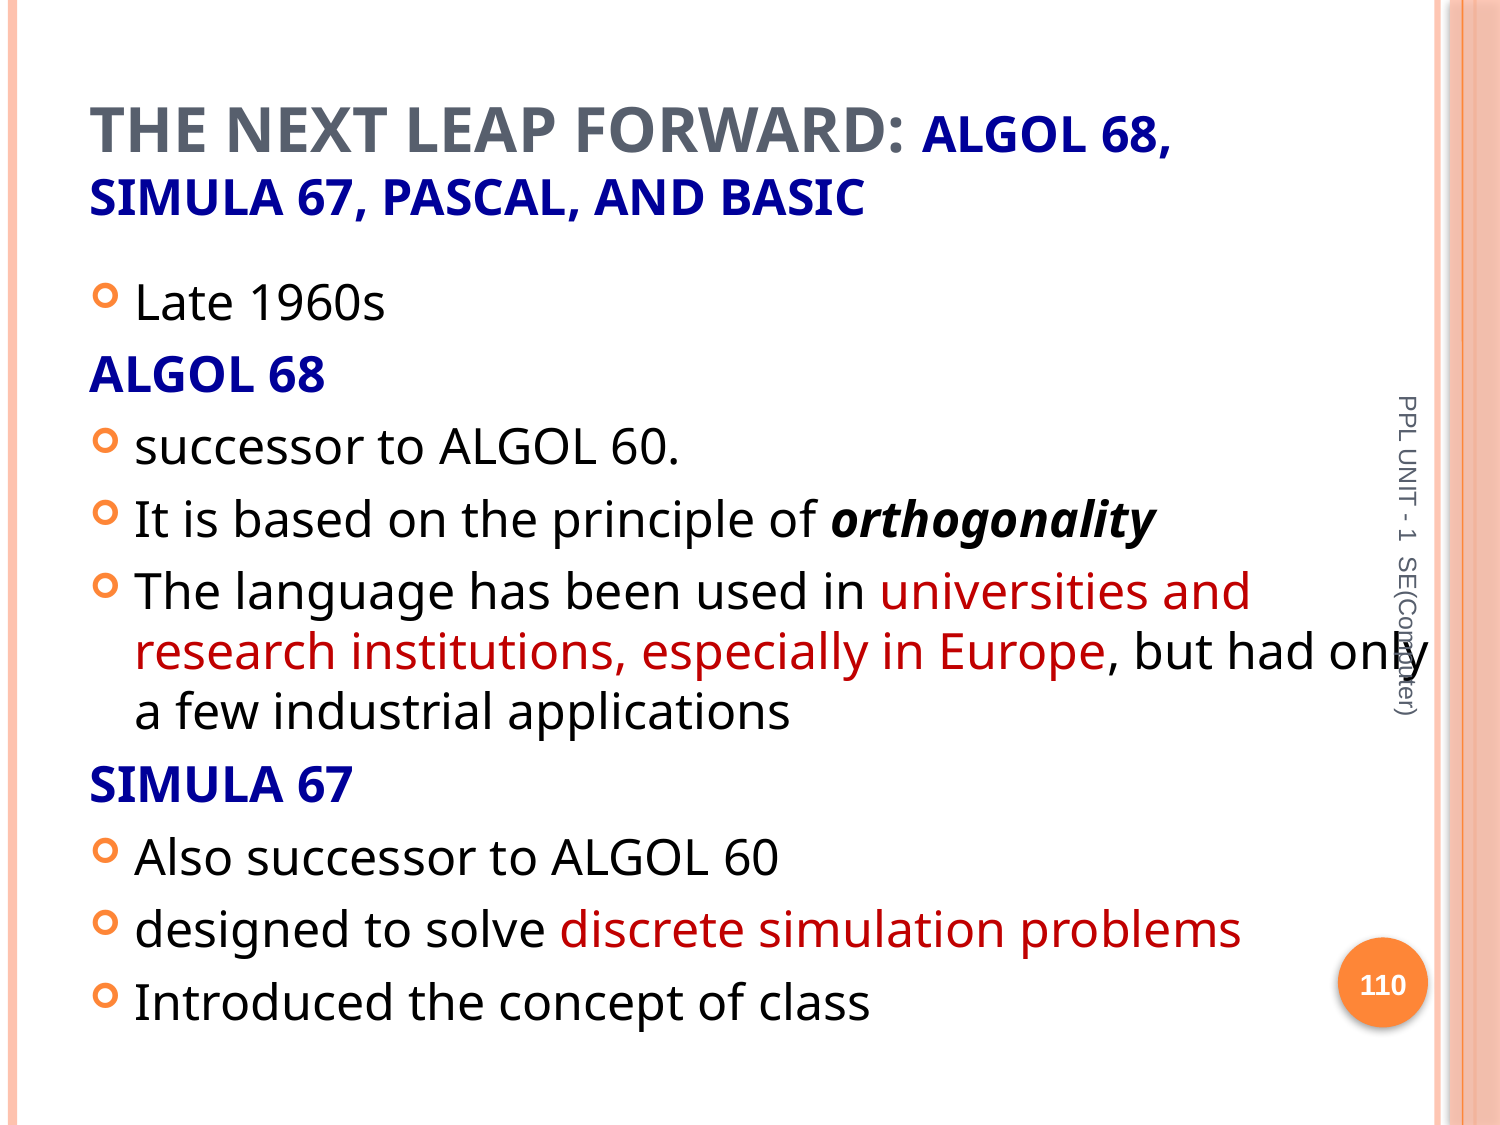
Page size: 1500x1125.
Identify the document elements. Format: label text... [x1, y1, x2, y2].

list Late 1960s ALGOL 68 successor to ALGOL 60. It is based on the principle of orthogonality The language has been used in universities and research institutions, especially in Europe, but had only a few industrial applications SIMULA 67 Also successor to ALGOL 60 designed to solve discrete simulation problems Introduced the concept of class [75, 262, 1463, 1088]
slide_number 110 [1333, 940, 1434, 1027]
title The next leap forward: ALGOL 68, SIMULA 67, Pascal, and BASIC [75, 45, 1300, 233]
footer PPL UNIT - 1 SE(Computer) [1379, 380, 1440, 906]
